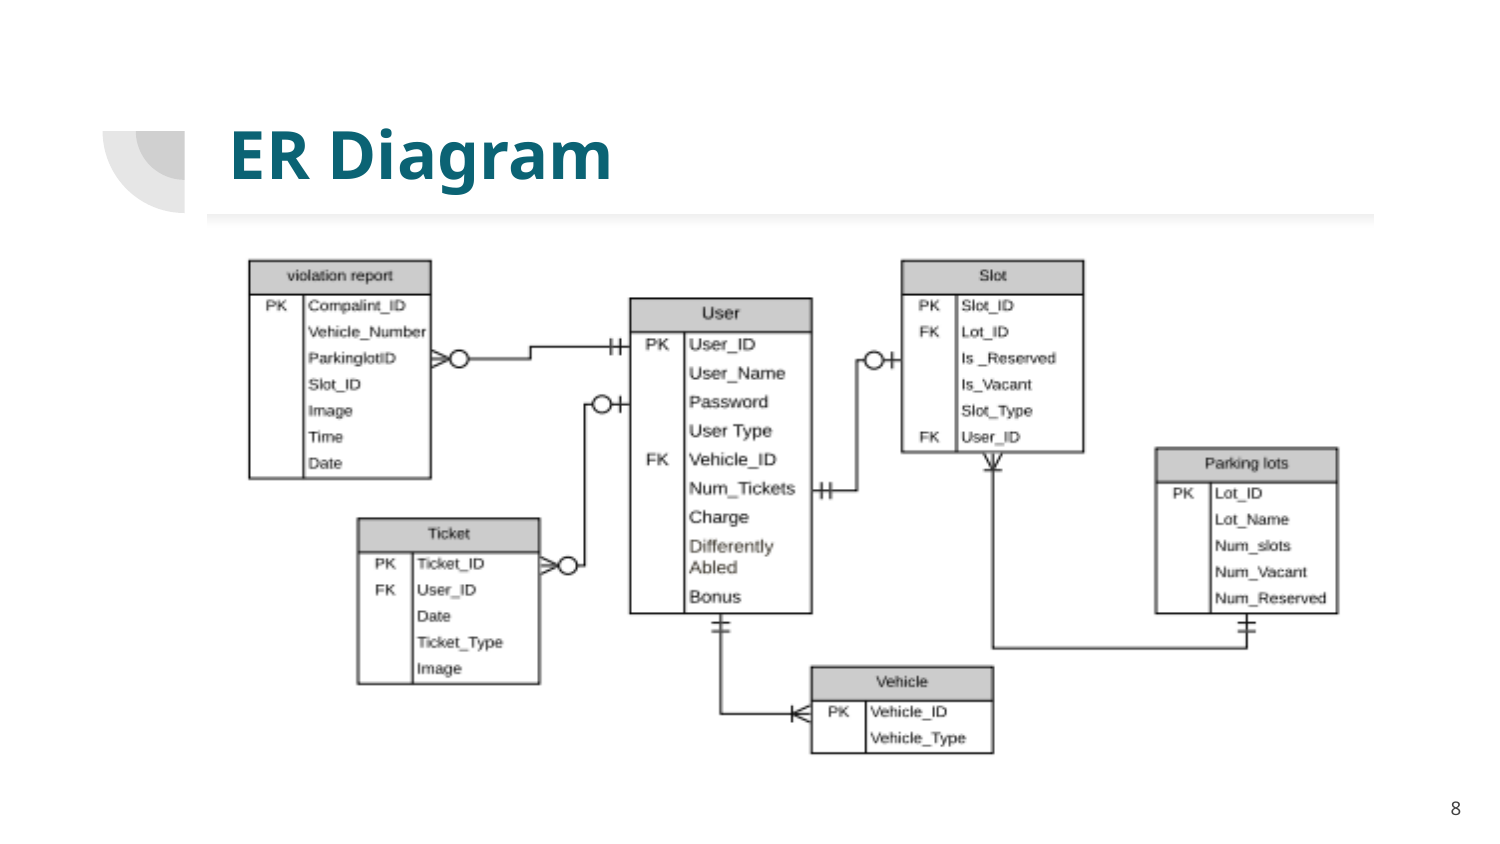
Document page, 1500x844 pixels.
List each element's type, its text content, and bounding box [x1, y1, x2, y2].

title ER Diagram [213, 98, 1368, 212]
slide_number 8 [1386, 777, 1477, 842]
picture [207, 213, 1374, 803]
